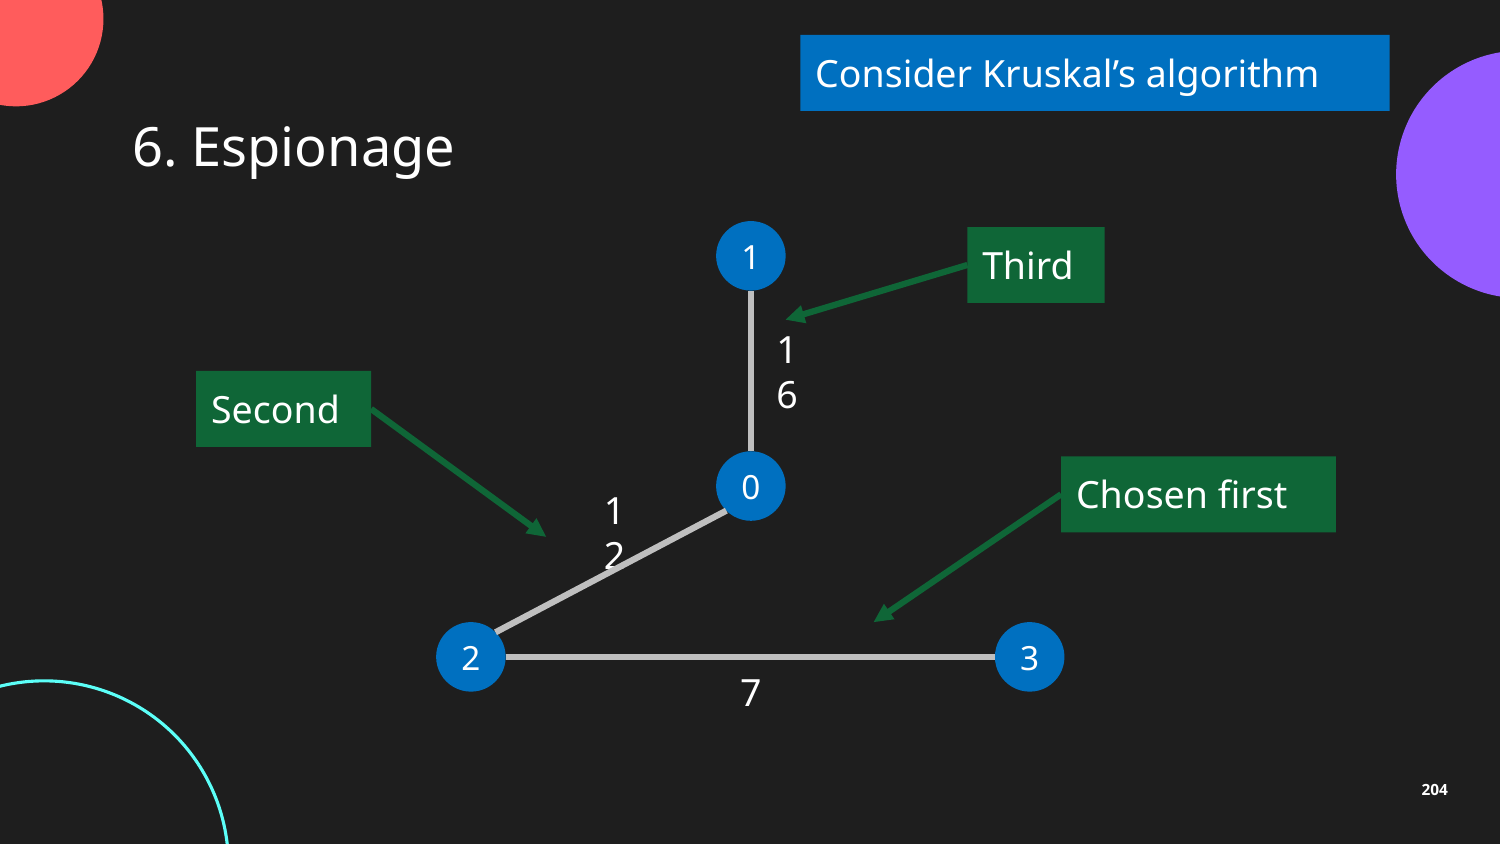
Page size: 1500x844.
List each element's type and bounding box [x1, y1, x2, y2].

title [117, 106, 1383, 183]
text_box [725, 663, 774, 720]
slide_number [1389, 764, 1480, 816]
text_box [800, 34, 1390, 111]
text_box [117, 204, 1356, 694]
